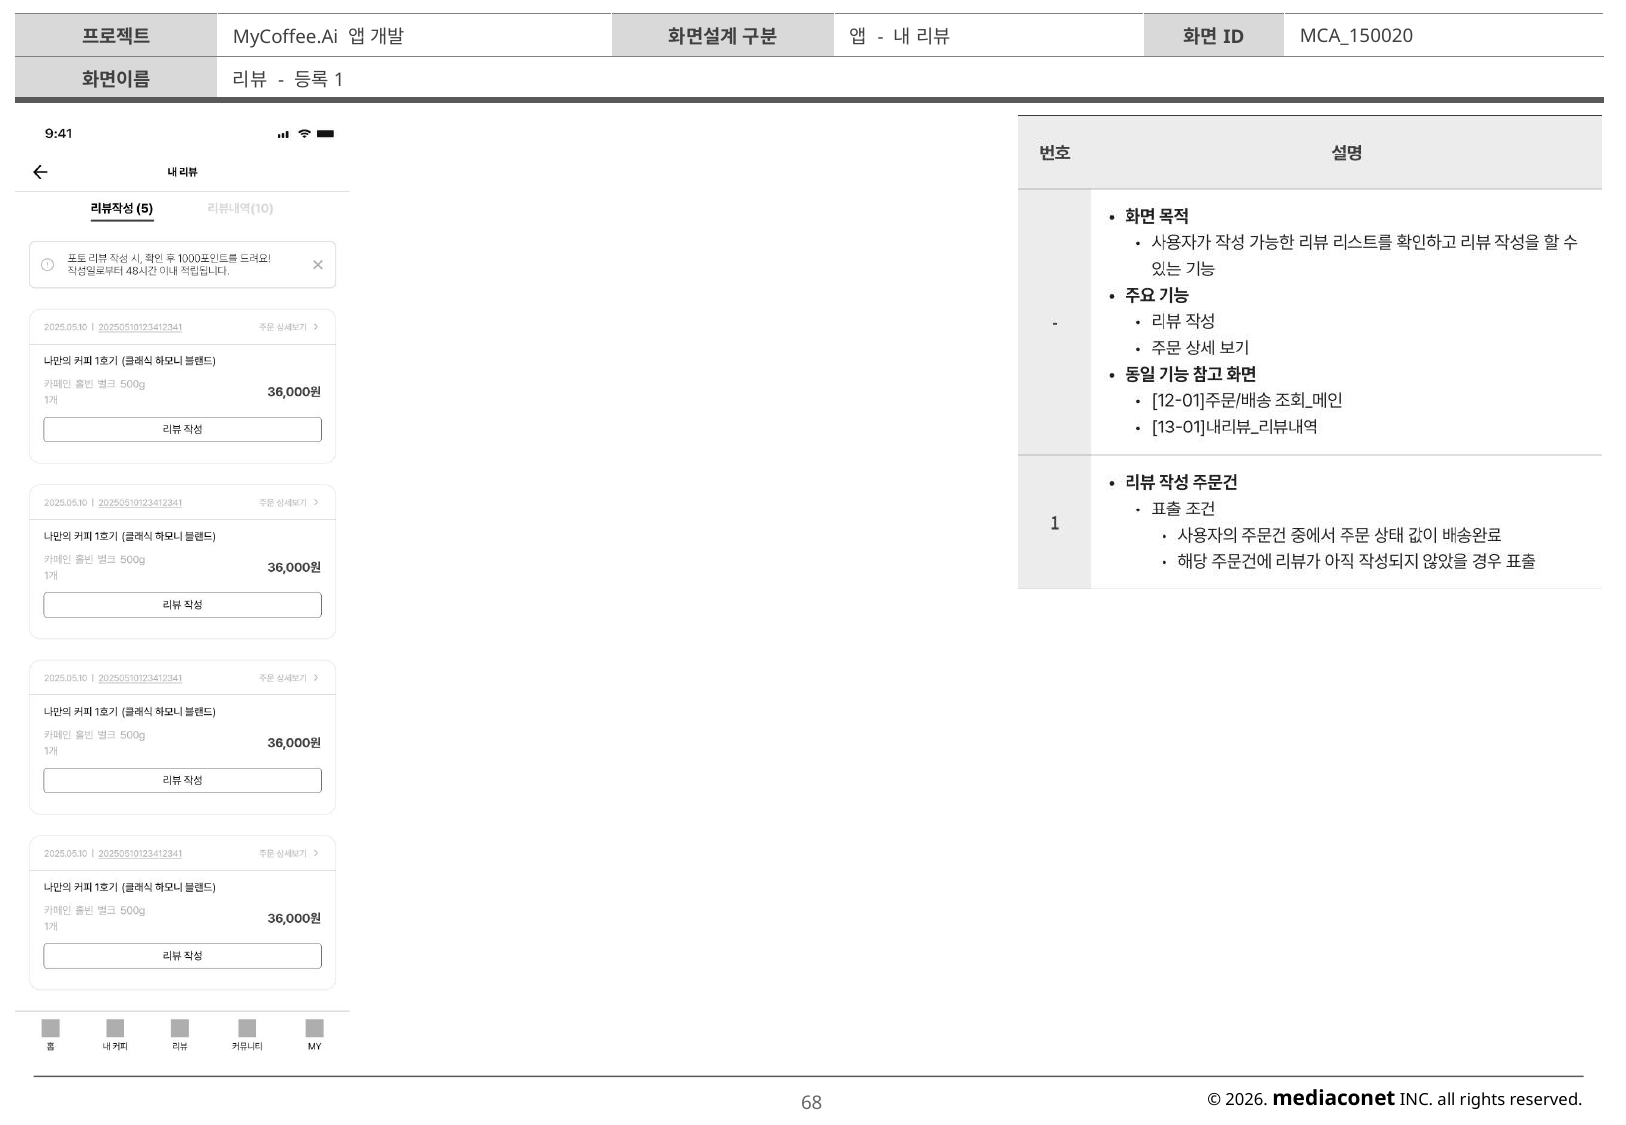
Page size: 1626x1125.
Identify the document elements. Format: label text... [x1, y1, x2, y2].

table_header MCA_150020 [1285, 14, 1603, 56]
table_cell 리뷰 - 등록1 [218, 57, 1603, 97]
table_header 프로젝트 [15, 14, 217, 56]
picture [1018, 115, 1602, 589]
table_header 화면설계 구분 [612, 14, 834, 56]
picture [15, 113, 350, 1059]
table_header MyCoffee.Ai 앱 개발 [218, 14, 611, 56]
table_header 앱 - 내 리뷰 [835, 14, 1143, 56]
table_cell 화면이름 [15, 57, 217, 97]
table_header 화면ID [1144, 14, 1284, 56]
